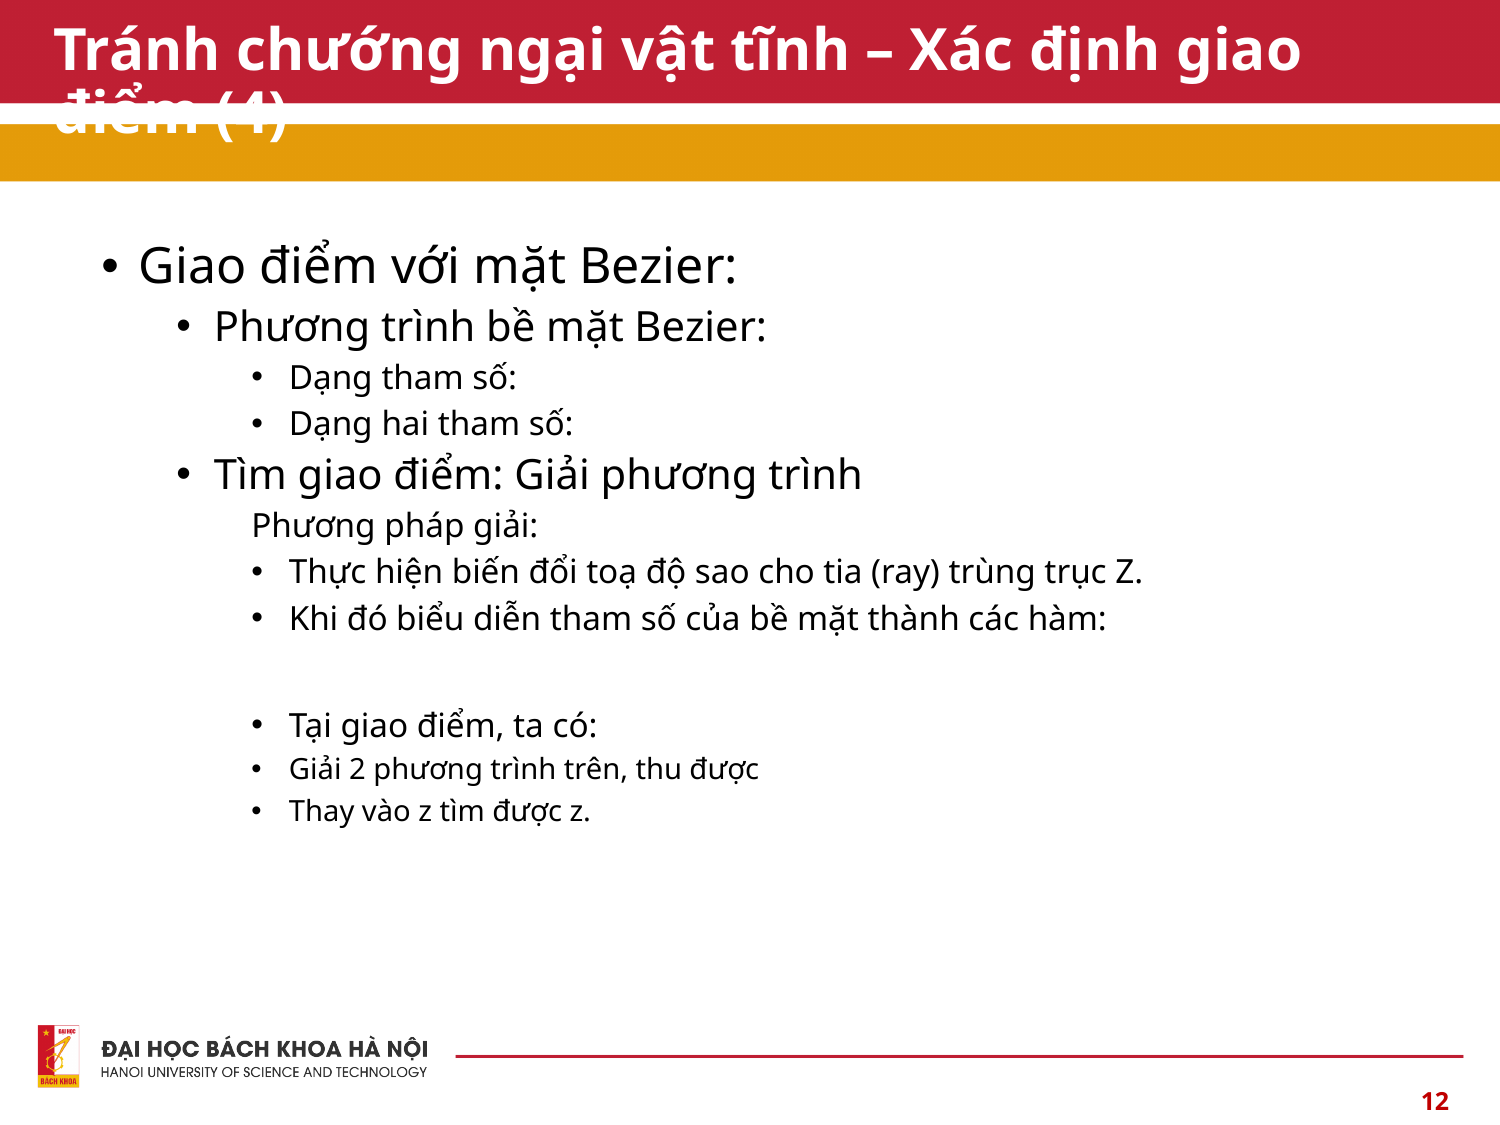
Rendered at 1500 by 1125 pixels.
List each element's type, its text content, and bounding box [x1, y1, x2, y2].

picture [0, 0, 1500, 1125]
title Tránh chướng ngại vật tĩnh – Xác định giao điểm (4) [38, 12, 1462, 87]
slide_number 12 [1126, 1078, 1464, 1125]
